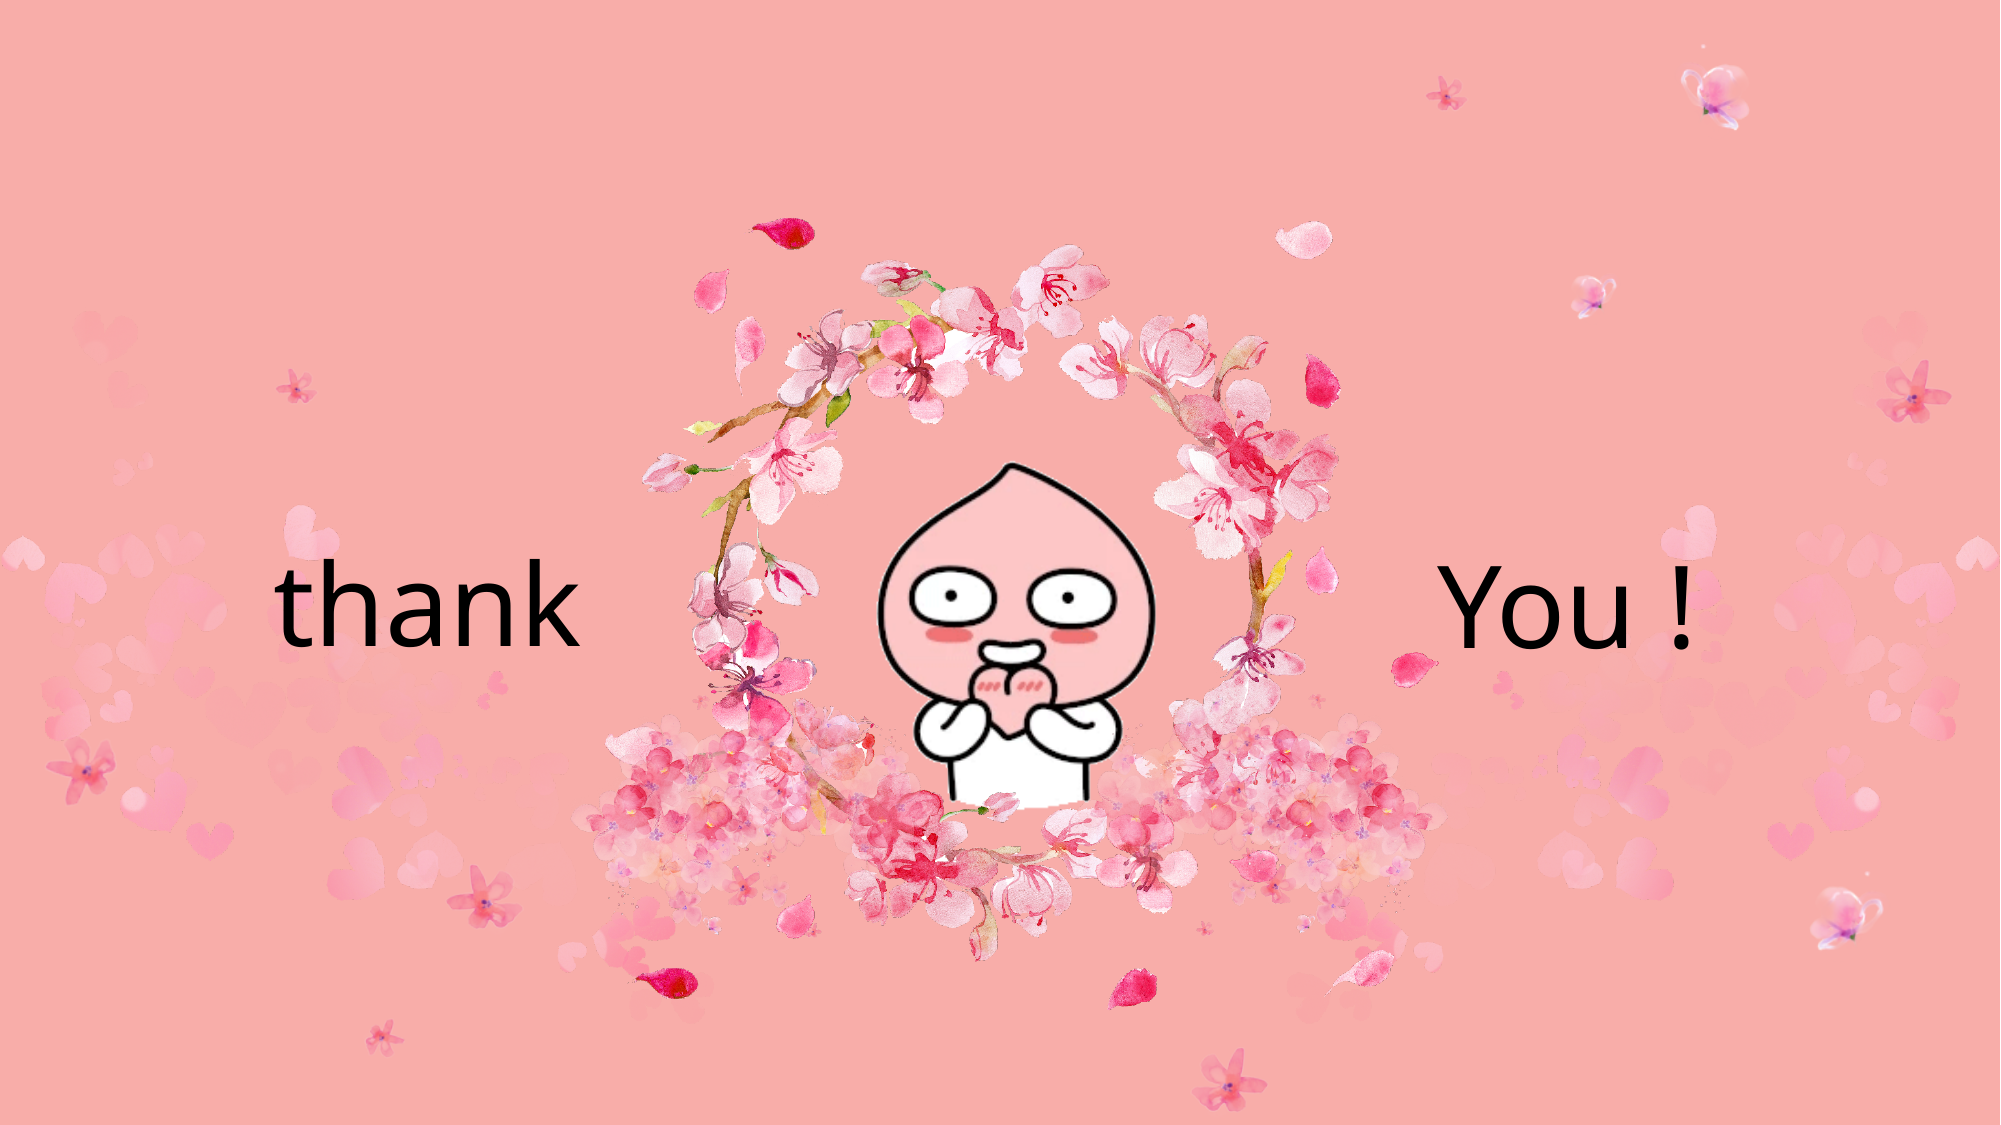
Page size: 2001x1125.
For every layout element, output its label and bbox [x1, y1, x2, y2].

picture [1417, 60, 1482, 130]
picture [0, 159, 2000, 1125]
picture [1625, 43, 1768, 145]
